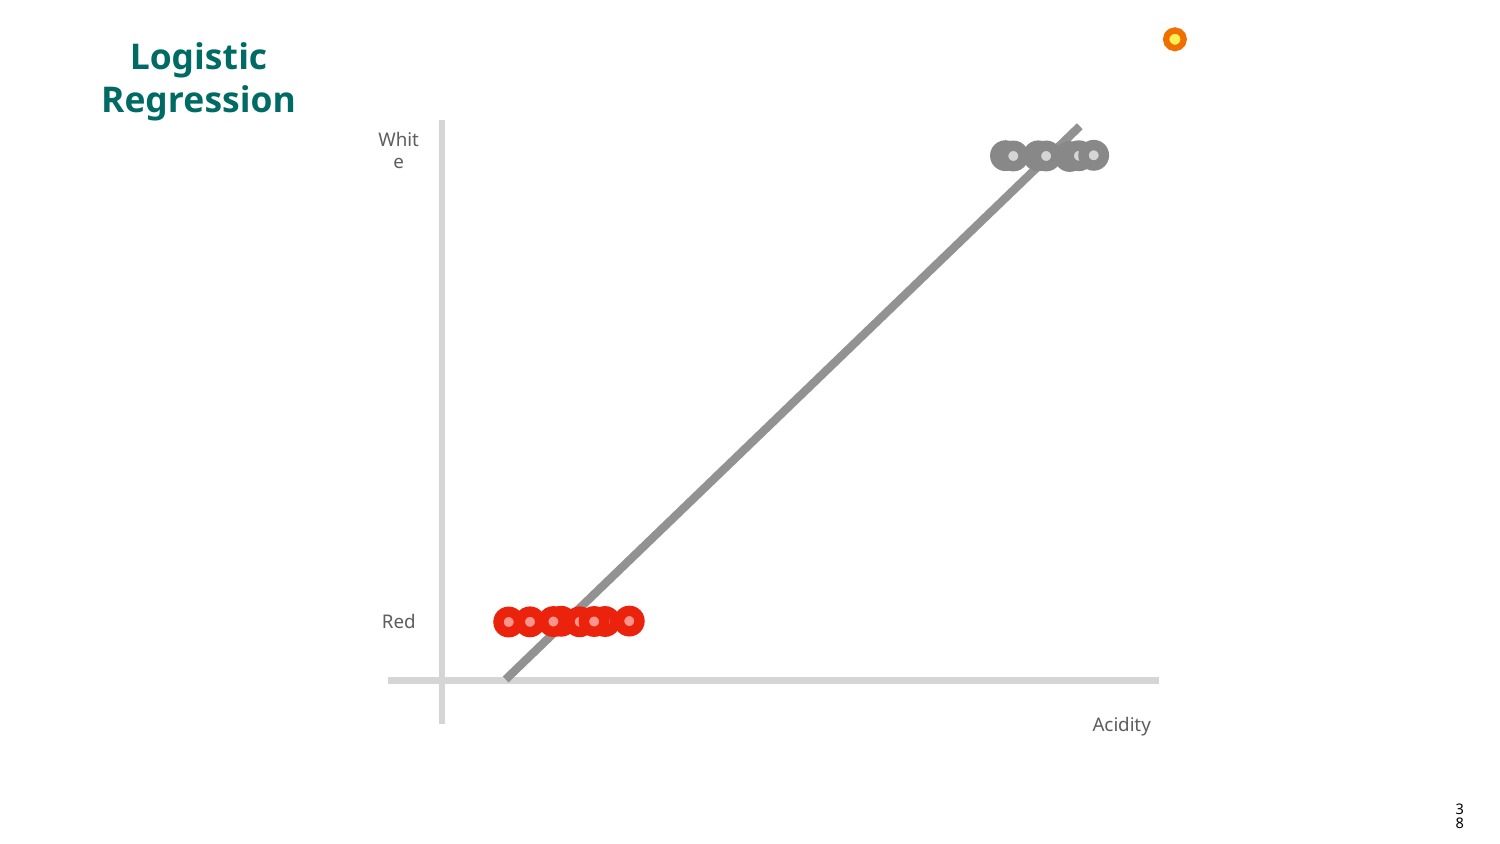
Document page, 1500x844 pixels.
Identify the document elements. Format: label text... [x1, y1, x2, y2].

text_box [1166, 30, 1184, 49]
text_box Red [370, 606, 427, 636]
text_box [505, 126, 1081, 680]
slide_number 38 [1452, 326, 1476, 823]
text_box [1085, 145, 1104, 166]
text_box Logistic Regression [28, 30, 369, 123]
text_box White [370, 124, 427, 176]
text_box Acidity [1088, 709, 1155, 738]
